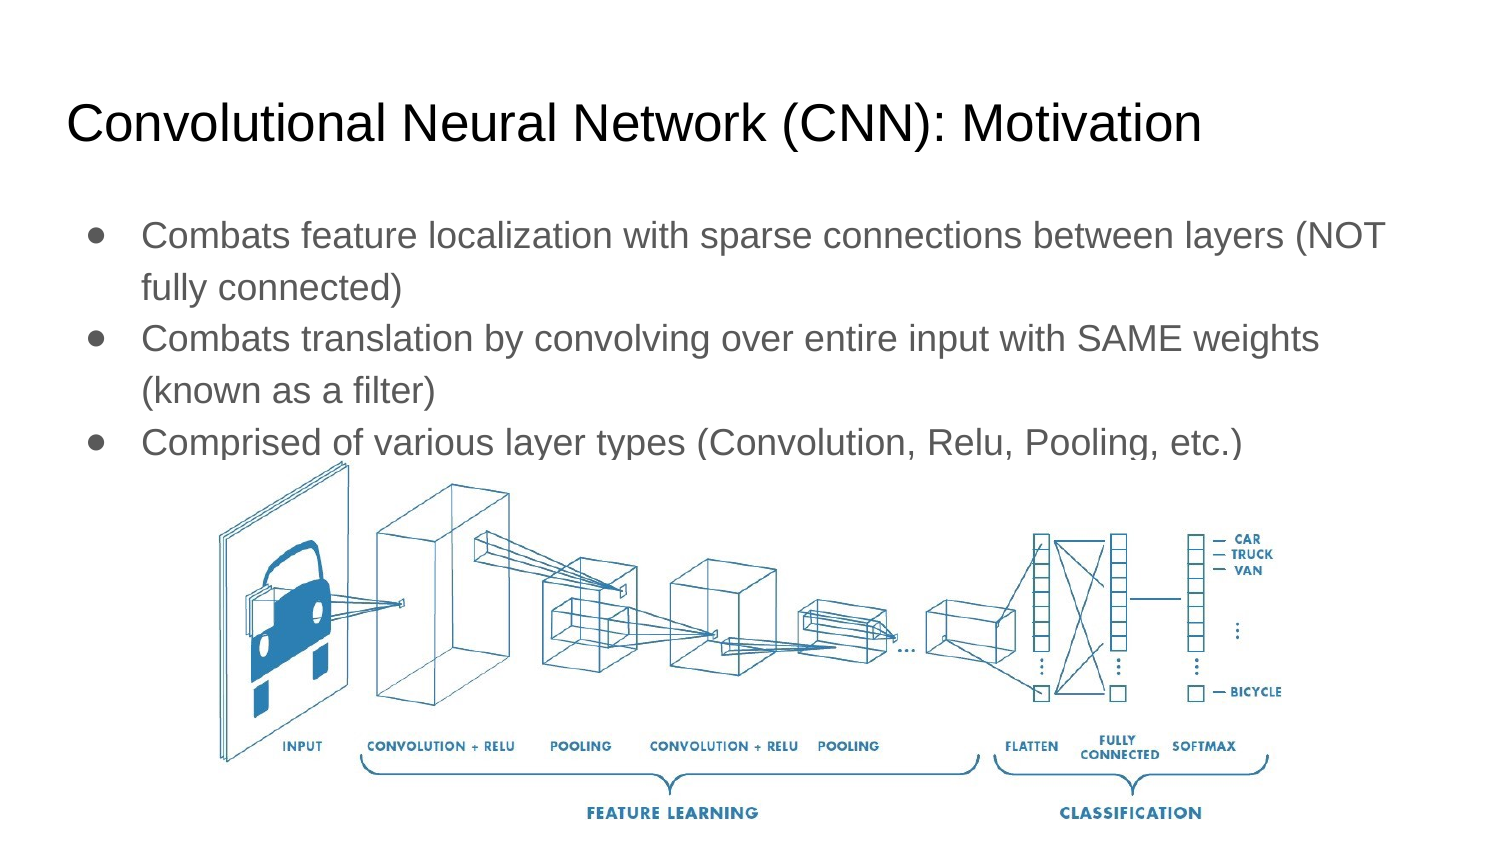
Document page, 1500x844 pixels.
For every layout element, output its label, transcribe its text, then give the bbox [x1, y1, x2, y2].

list Combats feature localization with sparse connections between layers (NOT fully connected) Combats translation by convolving over entire input with SAME weights (known as a filter) Comprised of various layer types (Convolution, Relu, Pooling, etc.) [51, 189, 1449, 750]
picture [217, 460, 1282, 821]
title Convolutional Neural Network (CNN): Motivation [51, 72, 1449, 167]
